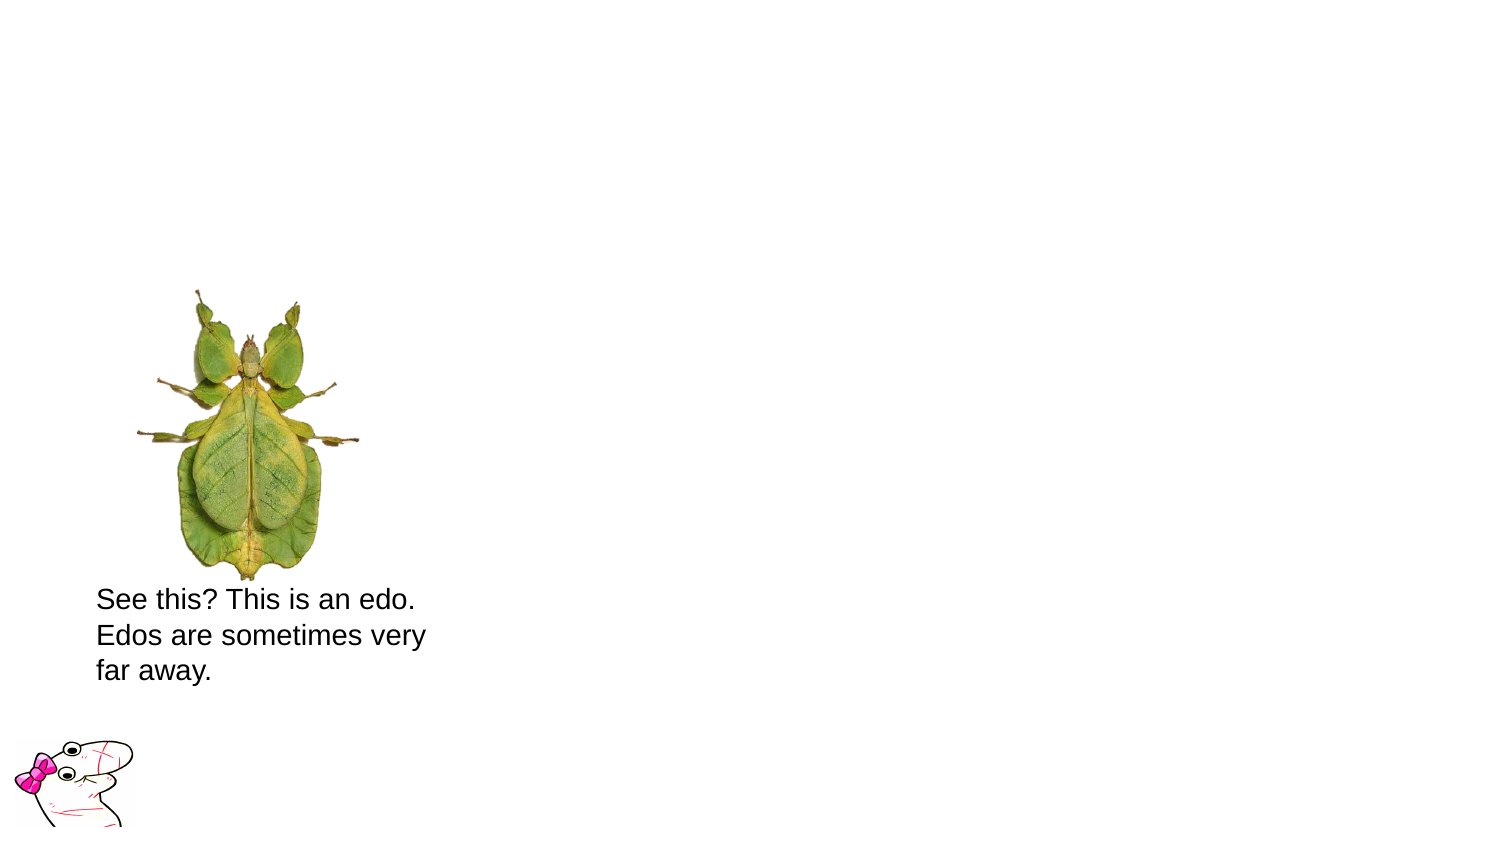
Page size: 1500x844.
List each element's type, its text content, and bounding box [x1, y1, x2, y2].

picture [13, 739, 134, 827]
picture [137, 289, 366, 586]
text_box See this? This is an edo. Edos are sometimes very far away. [81, 565, 472, 701]
